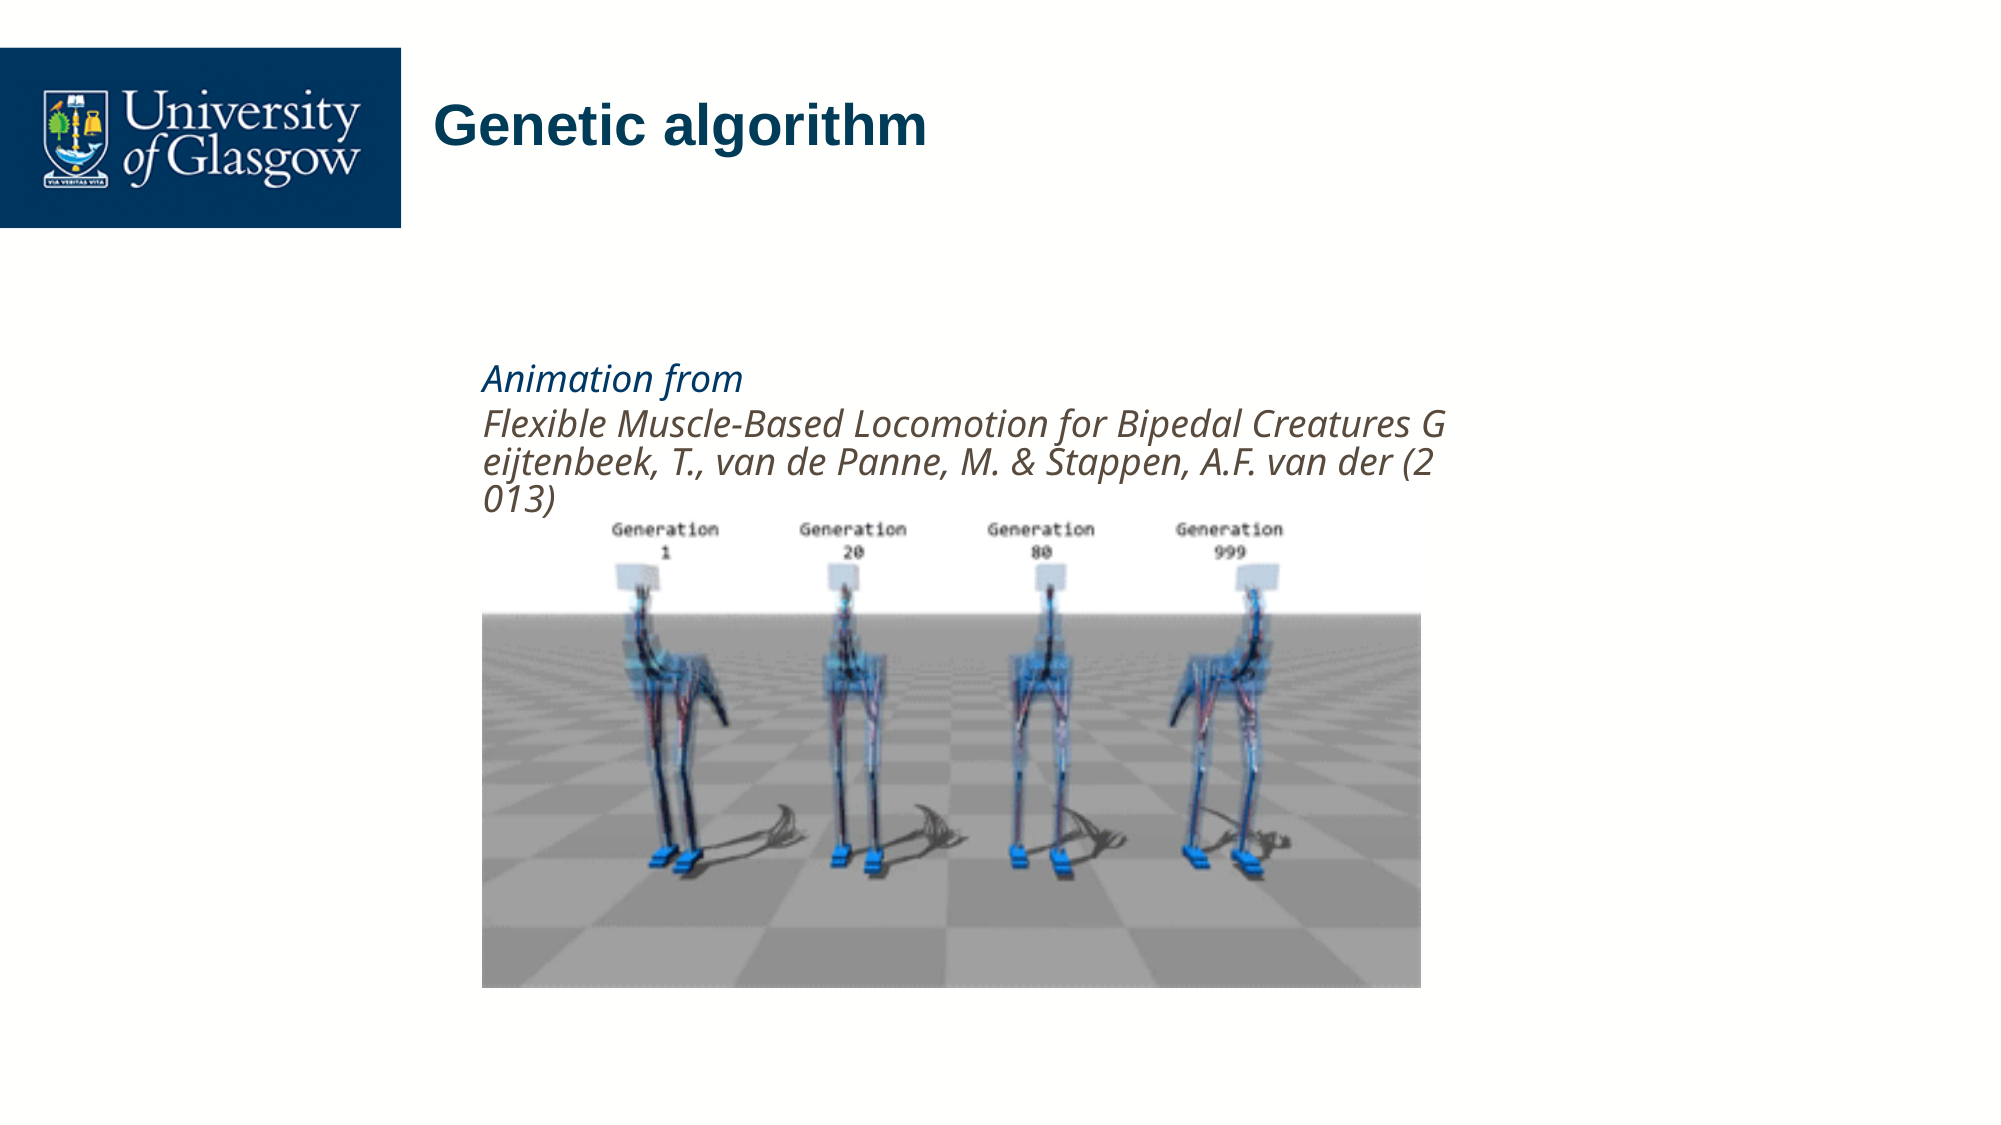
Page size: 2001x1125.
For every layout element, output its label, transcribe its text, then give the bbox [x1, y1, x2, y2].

text_box Animation from Flexible Muscle-Based Locomotion for Bipedal Creatures Geijtenbeek, T., van de Panne, M. & Stappen, A.F. van der (2013) [467, 347, 1469, 549]
title Genetic algorithm [418, 87, 1930, 234]
picture [0, 0, 2000, 1125]
